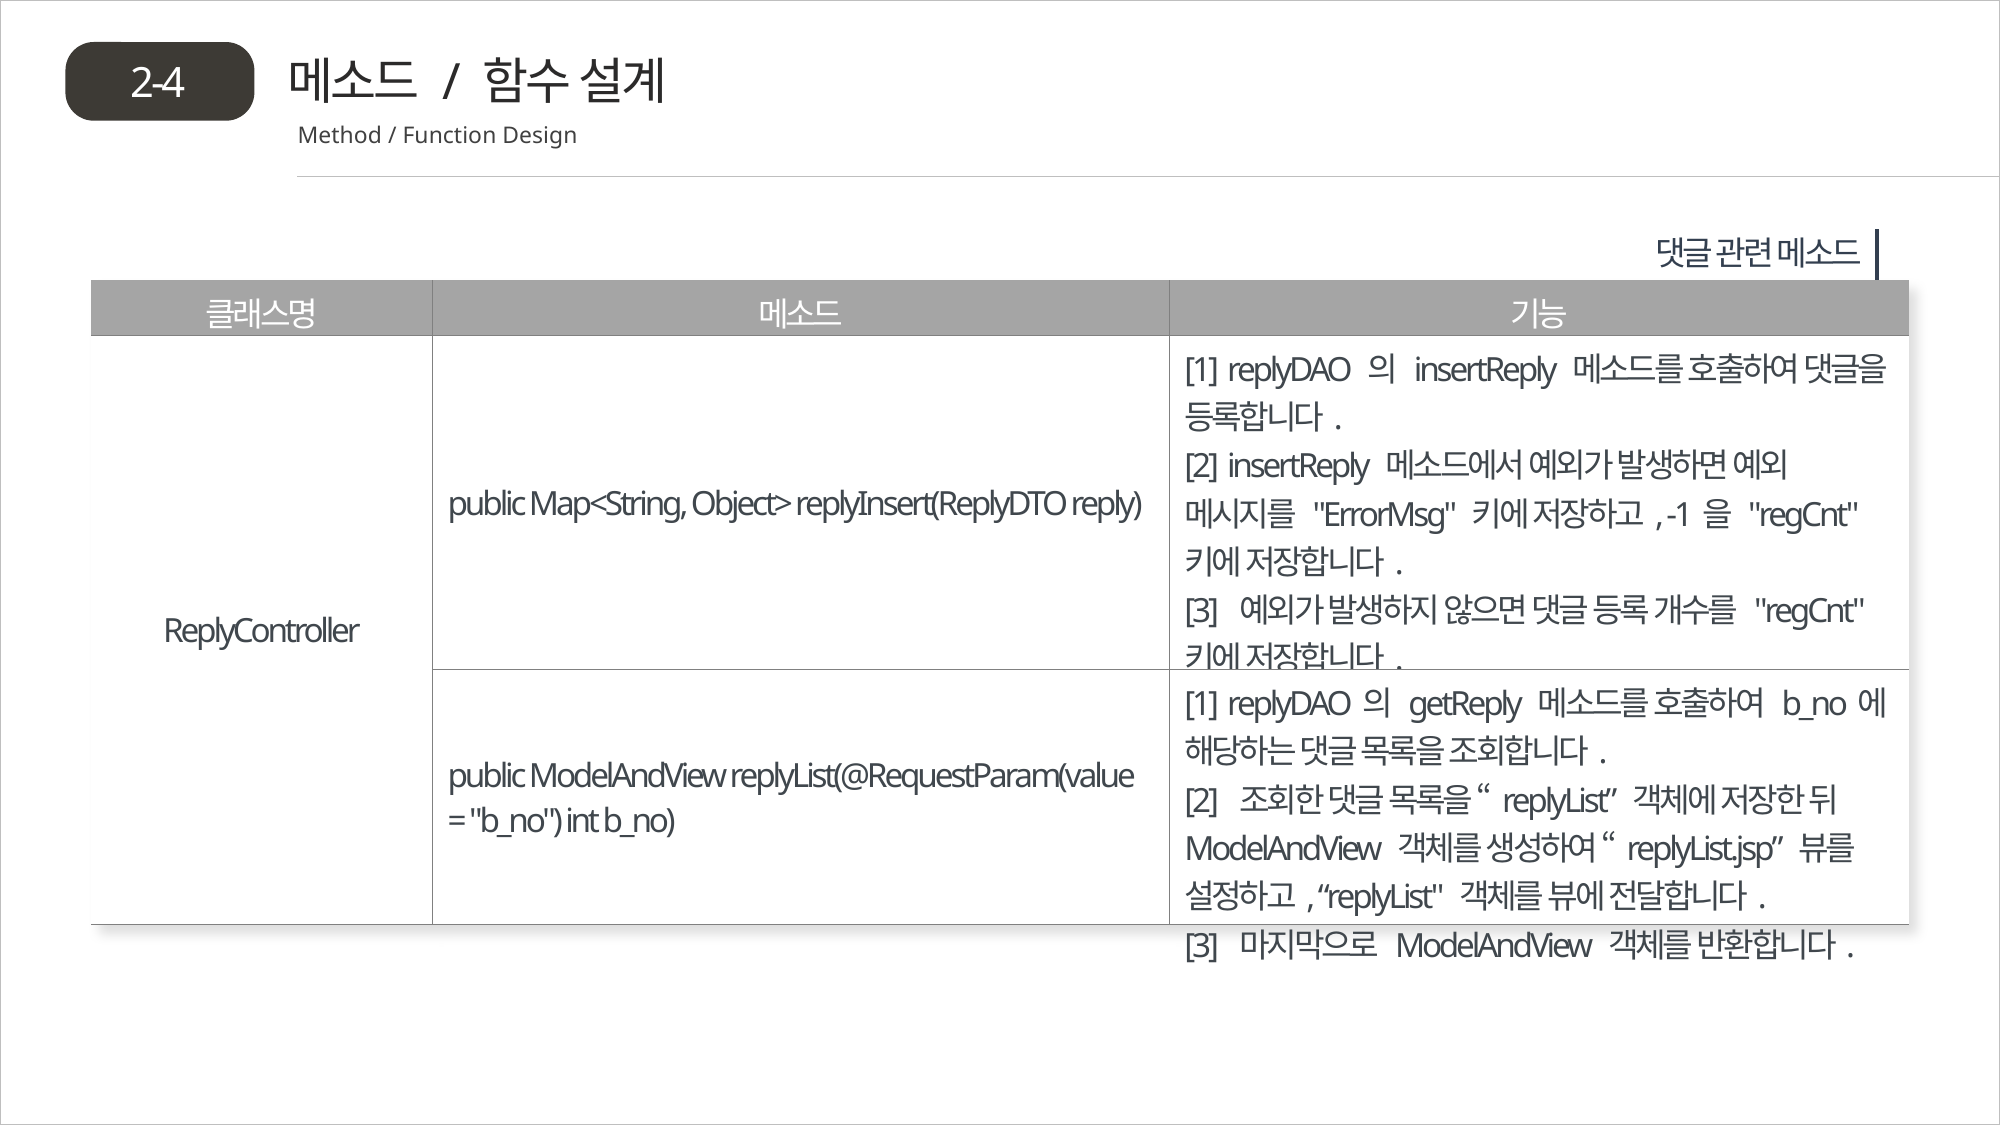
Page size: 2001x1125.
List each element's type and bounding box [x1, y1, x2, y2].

table_cell [1170, 336, 1909, 669]
text_box [0, 0, 2000, 1125]
table_cell [1170, 670, 1909, 924]
table_cell [433, 670, 1169, 924]
table_header [1170, 280, 1876, 335]
table_header [91, 280, 432, 335]
table_cell [91, 336, 432, 924]
table_cell [433, 336, 1169, 669]
table_header [433, 280, 1169, 335]
table_header [1878, 280, 1909, 335]
